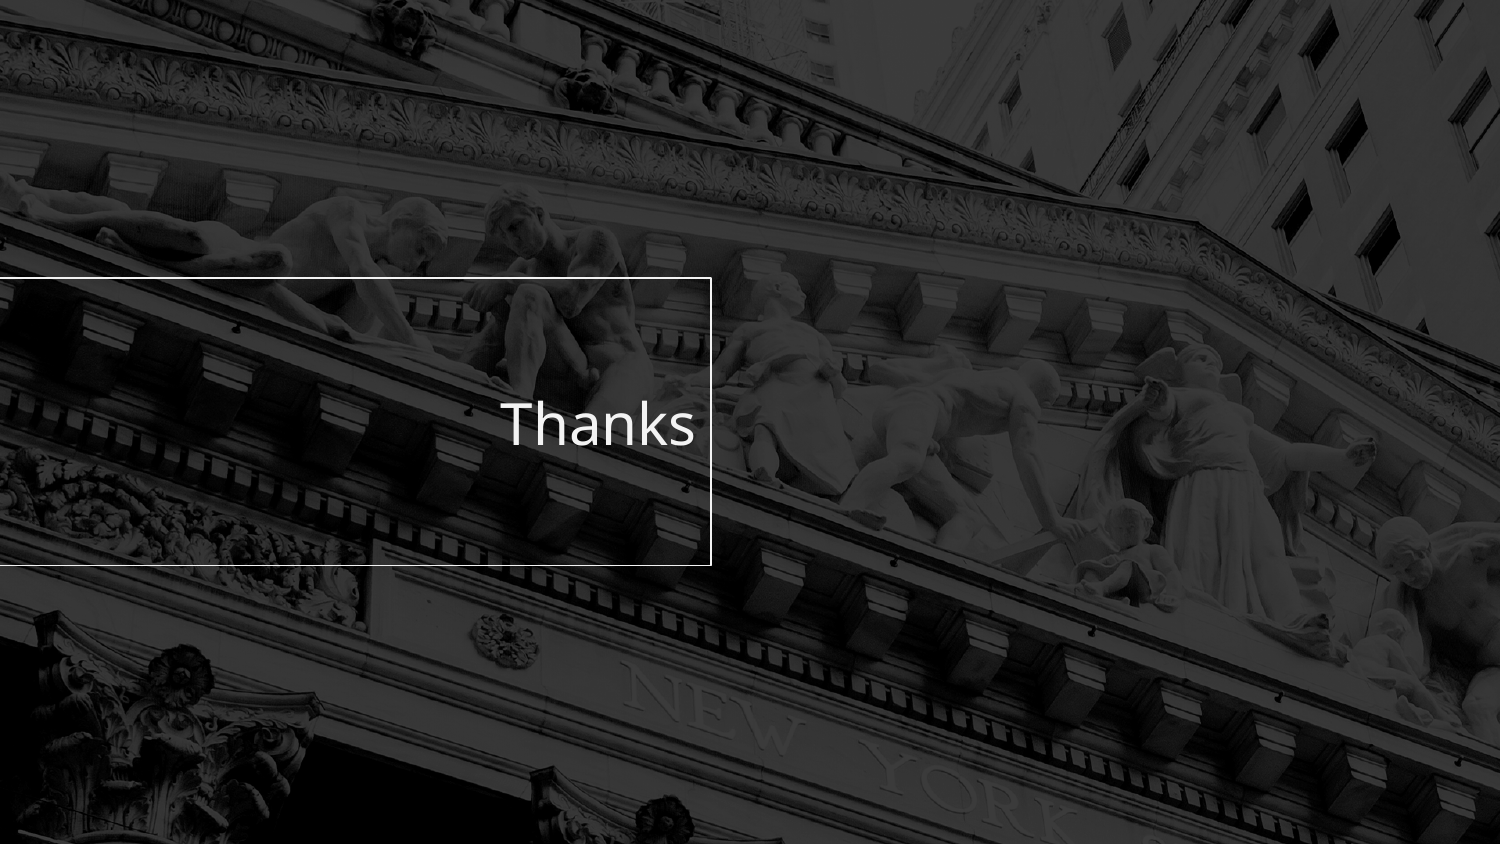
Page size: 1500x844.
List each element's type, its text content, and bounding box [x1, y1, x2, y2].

text_box [0, 278, 711, 566]
title Thanks [244, 348, 712, 496]
picture [0, 0, 1500, 844]
